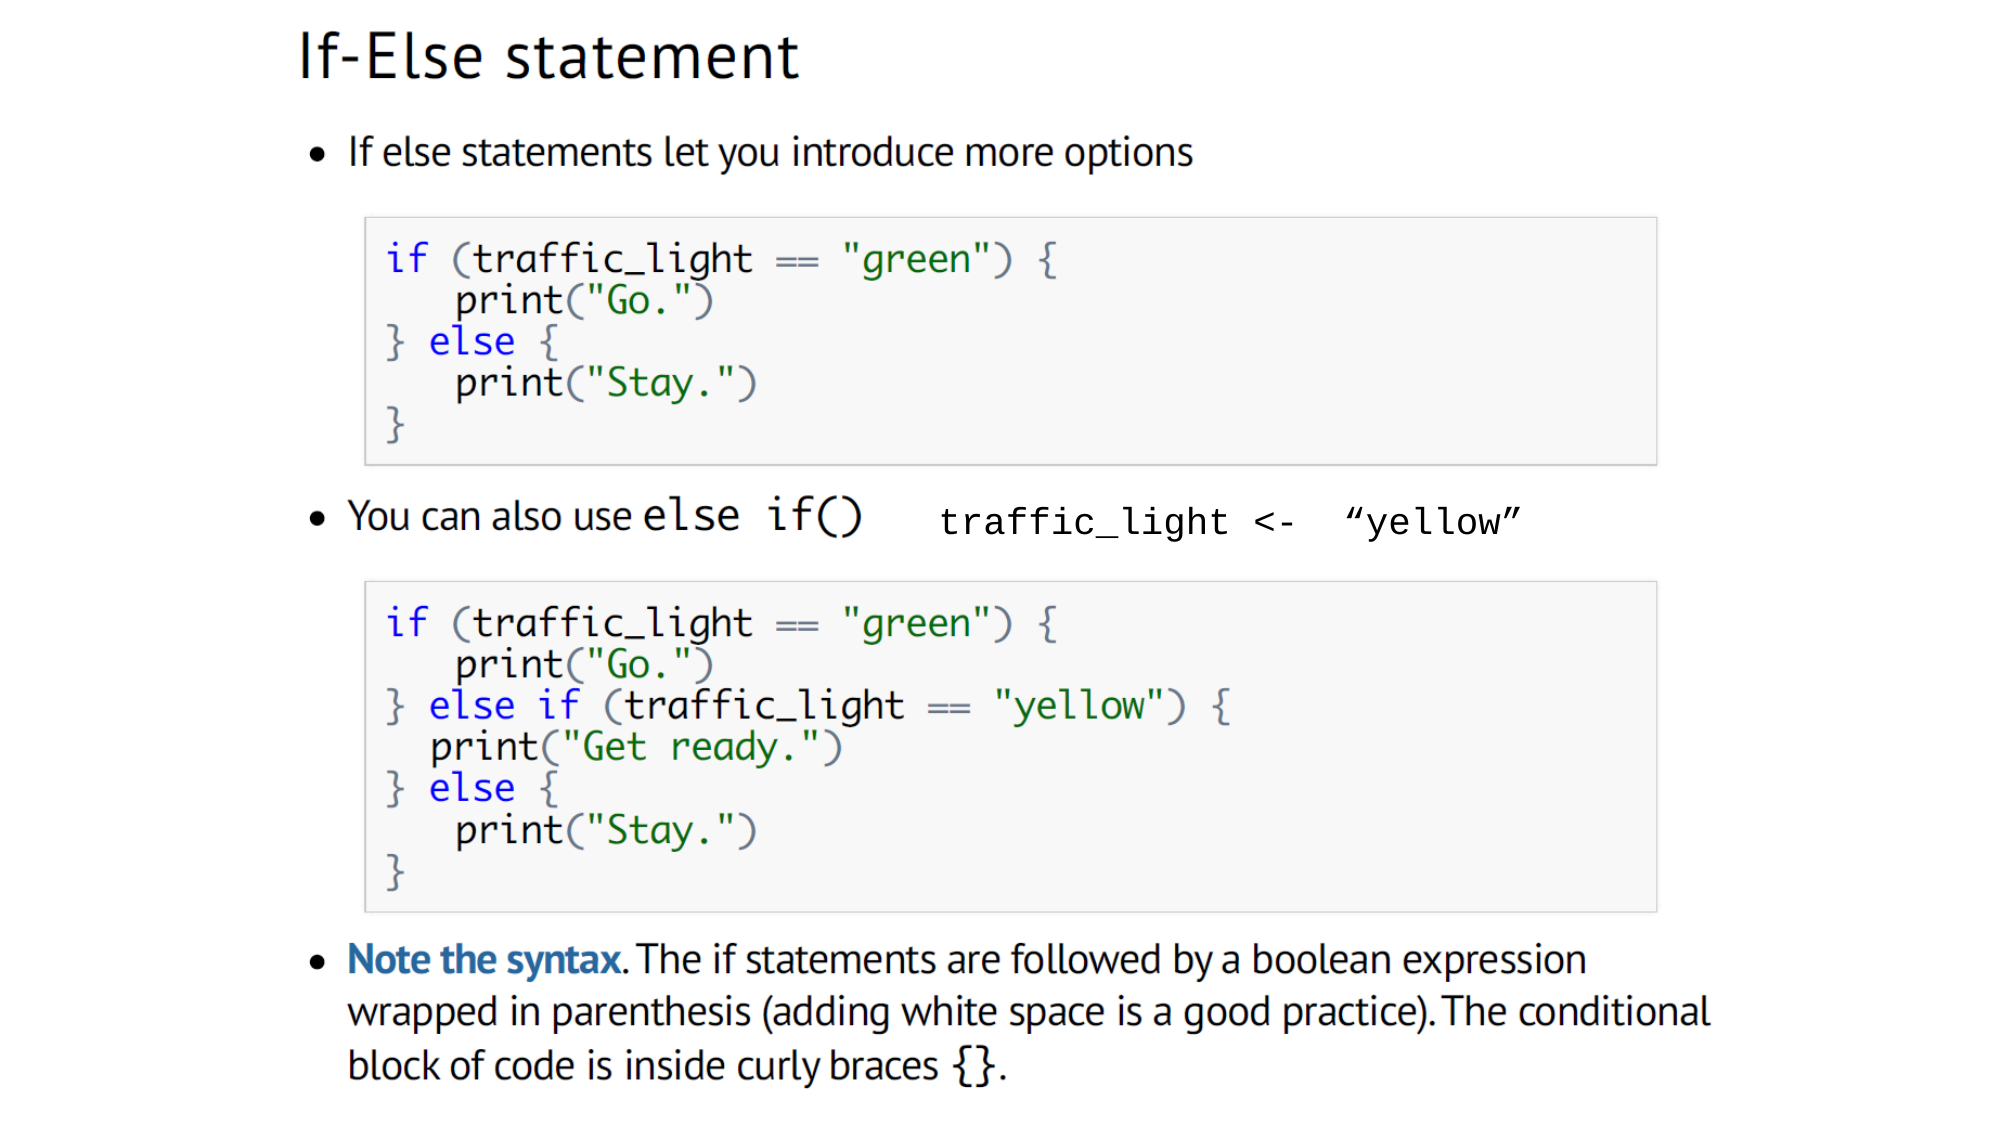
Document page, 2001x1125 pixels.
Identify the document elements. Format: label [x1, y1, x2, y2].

picture [245, 0, 1755, 1125]
